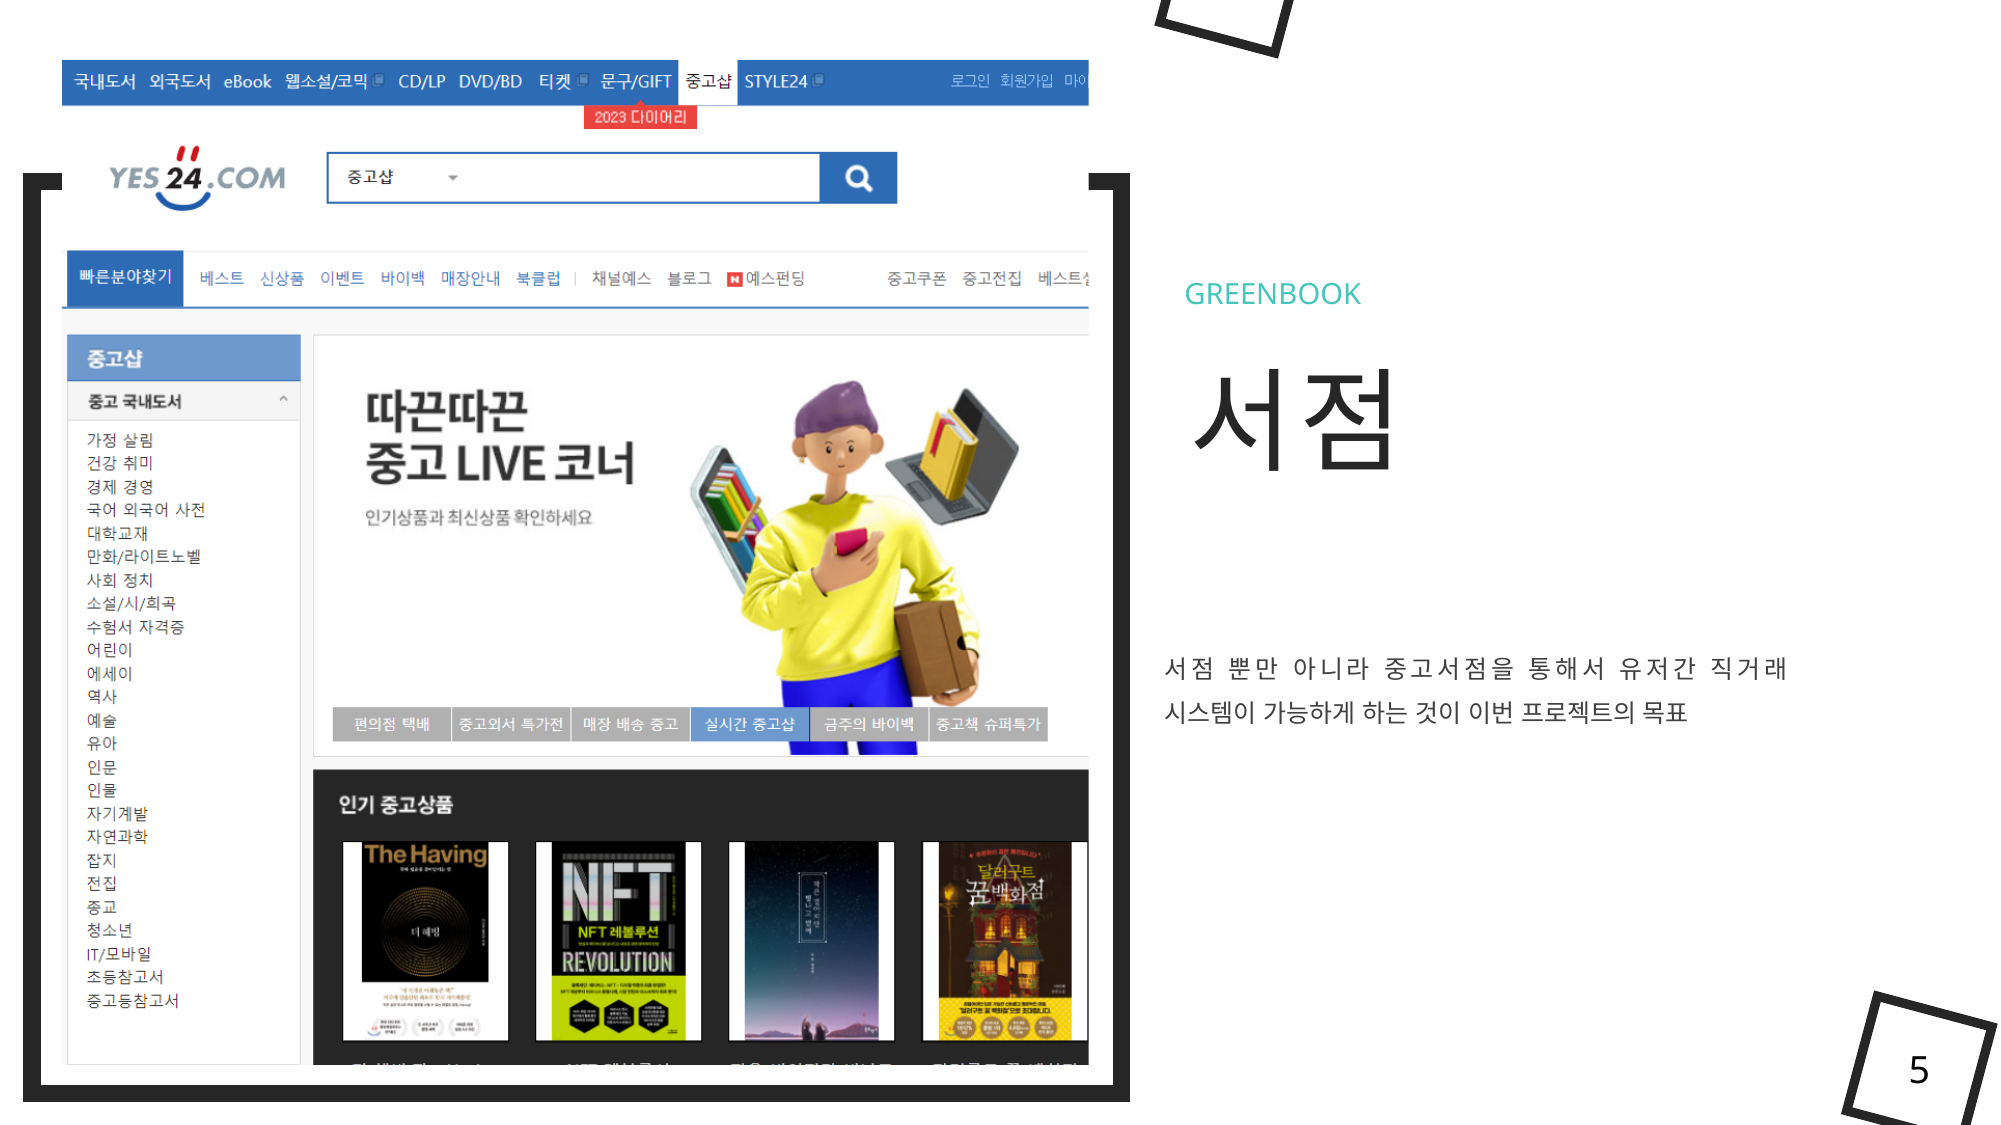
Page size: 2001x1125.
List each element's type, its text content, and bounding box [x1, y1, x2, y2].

text_box 서점 [1174, 342, 1418, 493]
picture [62, 60, 1089, 1065]
text_box GREENBOOK [1169, 268, 1376, 318]
text_box [1158, 0, 1290, 55]
text_box [31, 180, 1123, 1095]
text_box 서점 뿐만 아니라 중고서점을 통해서 유저간 직거래 시스템이 가능하게 하는 것이 이번 프로젝트의 목표 [1149, 630, 1804, 736]
